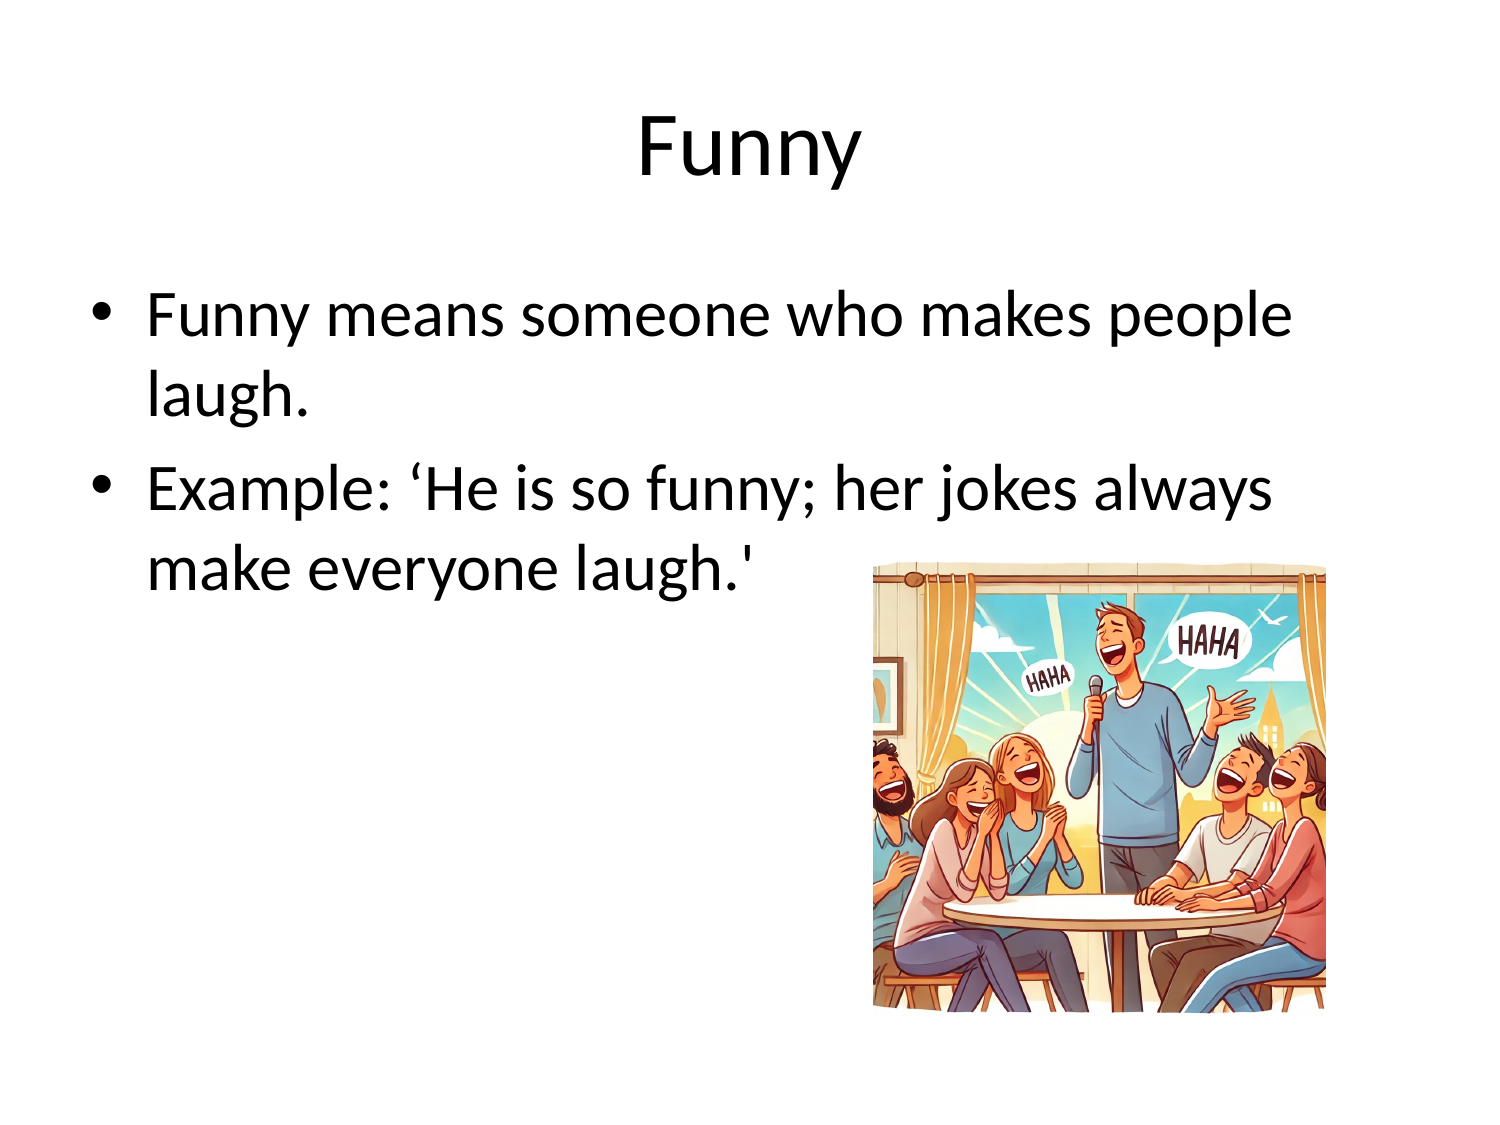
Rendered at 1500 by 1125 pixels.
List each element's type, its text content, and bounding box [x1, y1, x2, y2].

title Funny [75, 45, 1425, 233]
picture [872, 562, 1327, 1016]
list Funny means someone who makes people laugh. Example: ‘He is so funny; her jokes always make everyone laugh.' [75, 262, 1425, 1005]
